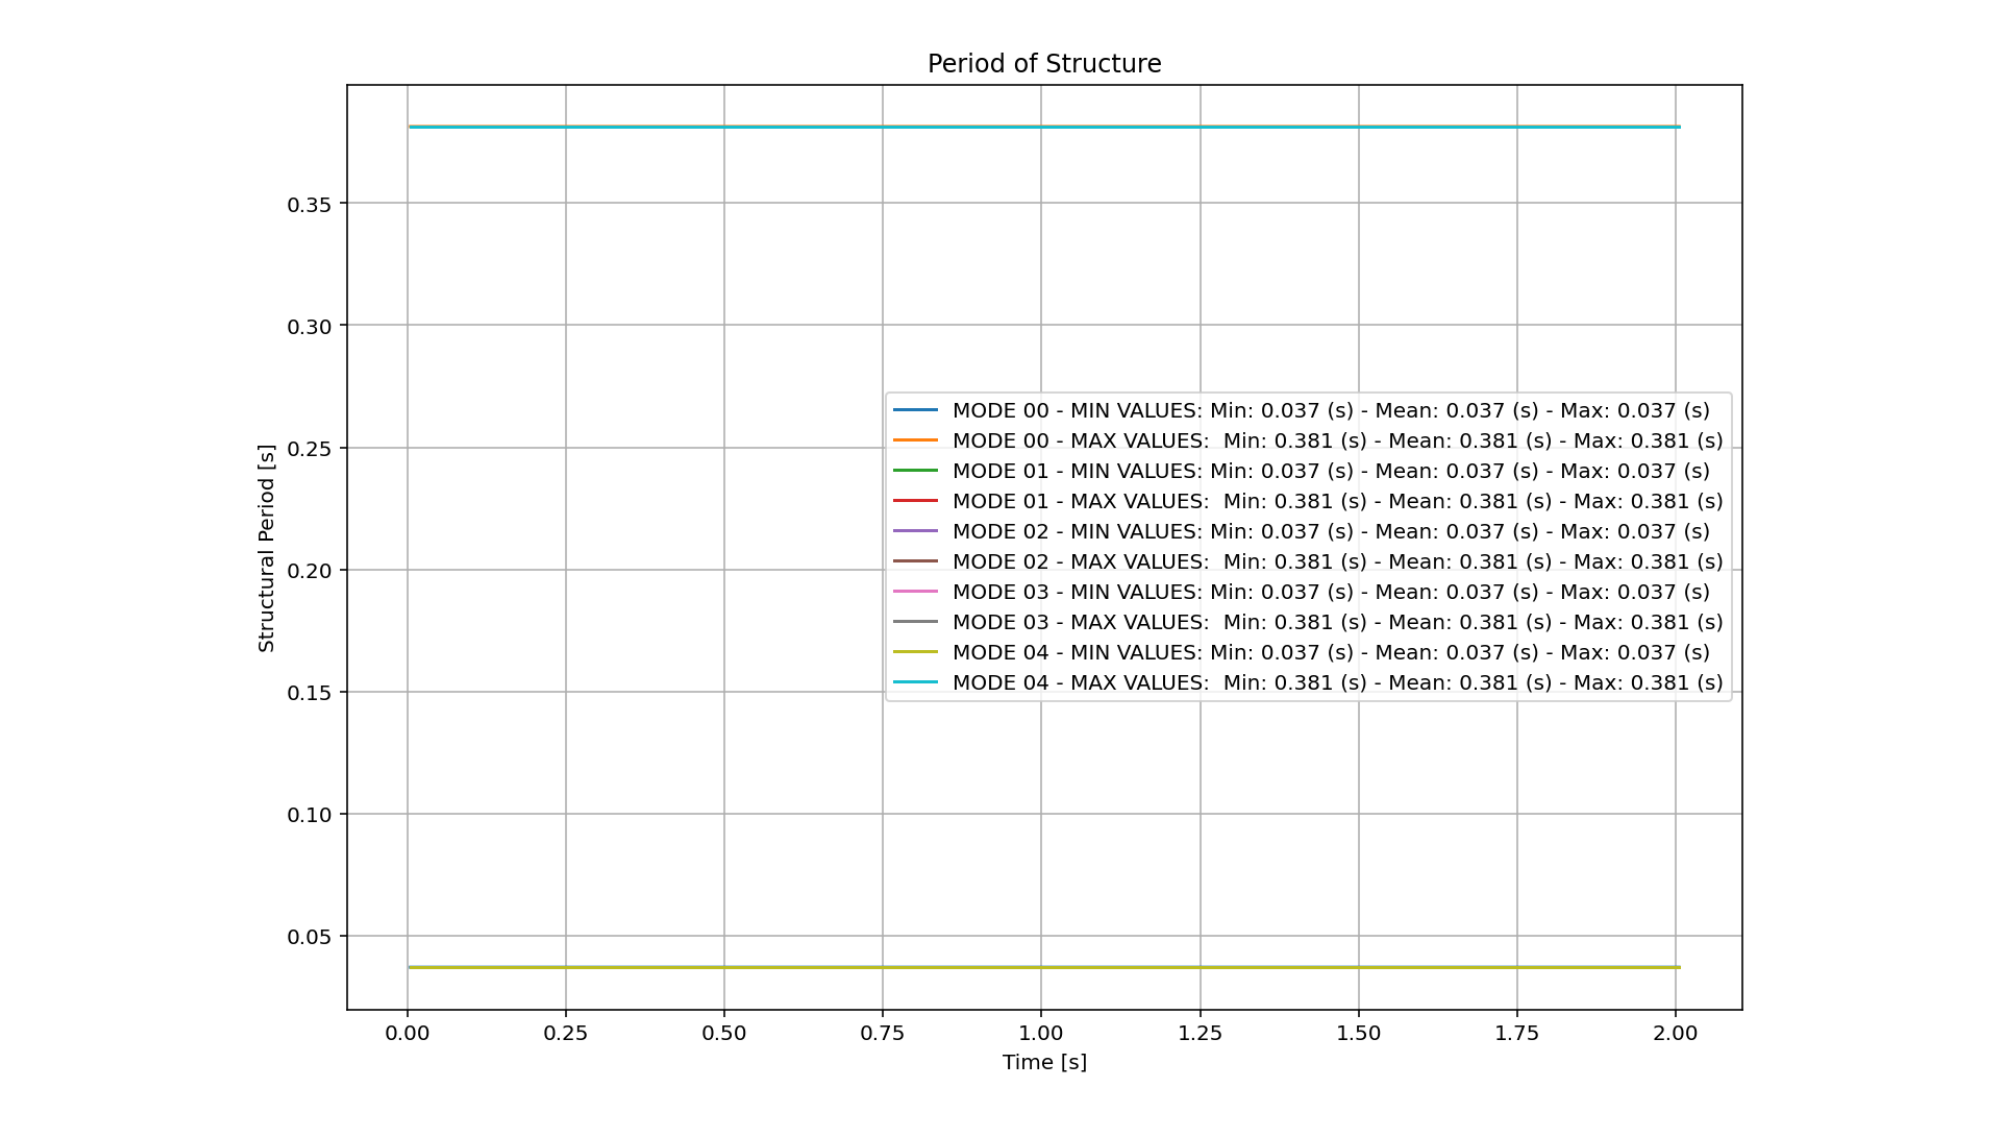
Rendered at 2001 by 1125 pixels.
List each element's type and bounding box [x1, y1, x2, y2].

picture [242, 37, 1758, 1087]
